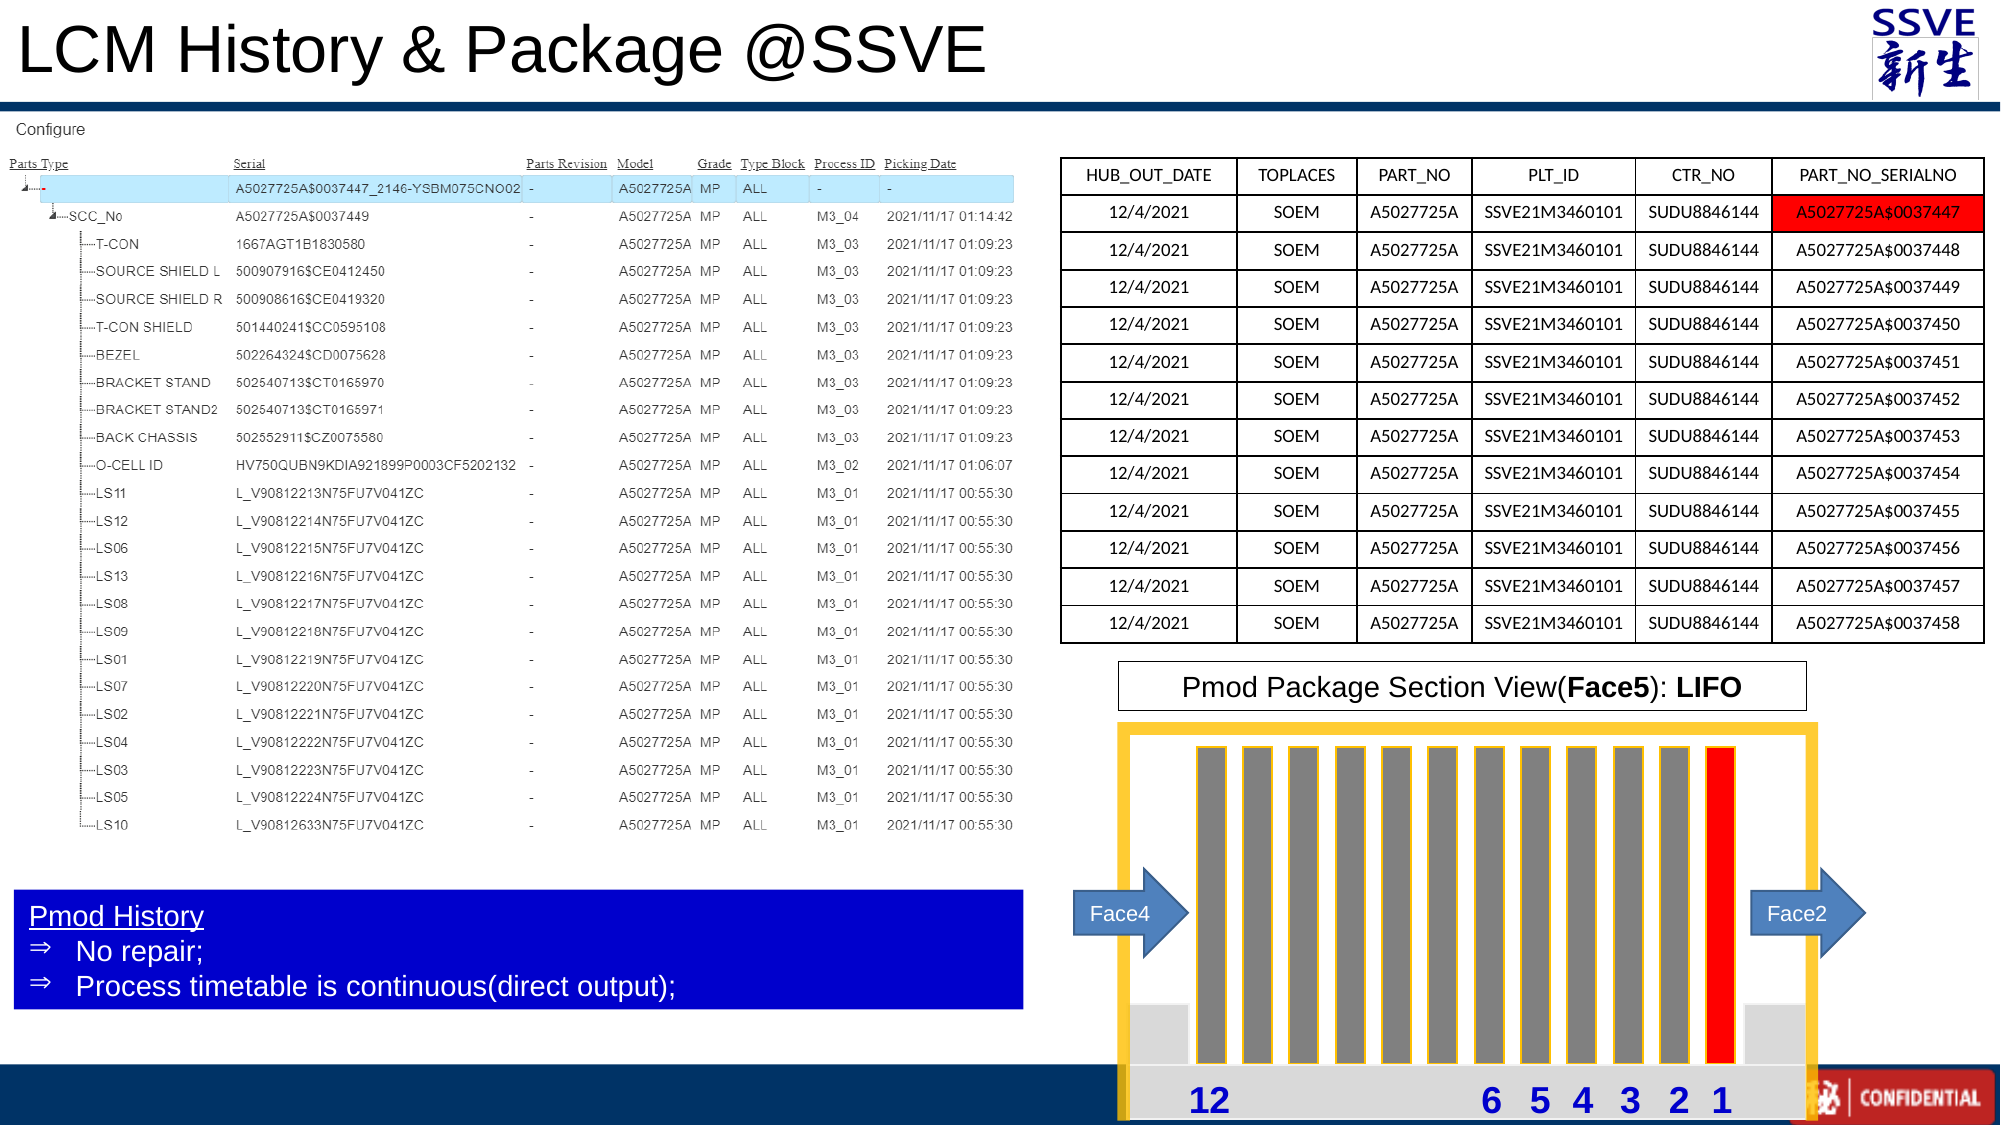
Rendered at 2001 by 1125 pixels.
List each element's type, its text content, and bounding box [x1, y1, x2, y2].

table_cell 12/4/2021 [1062, 345, 1236, 381]
table_cell SUDU8846144 [1636, 420, 1771, 455]
table_cell SOEM [1238, 383, 1356, 418]
table_cell SSVE21M3460101 [1473, 457, 1635, 493]
table_cell SOEM [1238, 271, 1356, 306]
table_cell SUDU8846144 [1636, 345, 1771, 381]
table_header TOPLACES [1238, 159, 1356, 194]
table_cell 12/4/2021 [1062, 196, 1236, 231]
picture [1, 113, 1046, 854]
table_cell SUDU8846144 [1636, 457, 1771, 493]
table_cell SSVE21M3460101 [1473, 383, 1635, 418]
table_cell 12/4/2021 [1062, 494, 1236, 530]
table_header CTR_NO [1636, 159, 1771, 194]
table_cell 12/4/2021 [1062, 532, 1236, 567]
table_cell A5027725A$0037453 [1773, 420, 1983, 455]
table_cell SSVE21M3460101 [1473, 233, 1635, 269]
table_cell A5027725A [1358, 383, 1471, 418]
table_cell SUDU8846144 [1636, 532, 1771, 567]
table_cell SOEM [1238, 308, 1356, 343]
text_box Pmod History No repair; Process timetable is continuous(direct output); [13, 889, 1024, 1010]
table_cell A5027725A$0037456 [1773, 532, 1983, 567]
table_cell SOEM [1238, 606, 1356, 642]
table_cell SOEM [1238, 420, 1356, 455]
table_cell SUDU8846144 [1636, 606, 1771, 642]
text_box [1074, 661, 1866, 1123]
table_cell SOEM [1238, 457, 1356, 493]
table_cell SSVE21M3460101 [1473, 606, 1635, 642]
table_cell SOEM [1238, 345, 1356, 381]
table_cell SUDU8846144 [1636, 494, 1771, 530]
table_cell SSVE21M3460101 [1473, 196, 1635, 231]
picture [1870, 2, 1982, 100]
table_cell A5027725A$0037452 [1773, 383, 1983, 418]
table_cell A5027725A [1358, 345, 1471, 381]
table_header PART_NO_SERIALNO [1773, 159, 1983, 194]
table_cell SSVE21M3460101 [1473, 308, 1635, 343]
table_cell 12/4/2021 [1062, 308, 1236, 343]
table_cell SSVE21M3460101 [1473, 271, 1635, 306]
title LCM History & Package @SSVE [2, 2, 1728, 100]
table_cell A5027725A [1358, 420, 1471, 455]
table_cell A5027725A$0037455 [1773, 494, 1983, 530]
table_cell A5027725A$0037449 [1773, 271, 1983, 306]
table_cell SOEM [1238, 494, 1356, 530]
table_cell A5027725A$0037458 [1773, 606, 1983, 642]
table_cell A5027725A [1358, 569, 1471, 605]
table_cell SUDU8846144 [1636, 196, 1771, 231]
table_cell A5027725A$0037447 [1773, 196, 1983, 231]
table_cell A5027725A$0037454 [1773, 457, 1983, 493]
table_cell SOEM [1238, 569, 1356, 605]
table_cell SOEM [1238, 233, 1356, 269]
table_cell SSVE21M3460101 [1473, 532, 1635, 567]
table_cell SOEM [1238, 196, 1356, 231]
table_cell SUDU8846144 [1636, 383, 1771, 418]
table_cell A5027725A$0037451 [1773, 345, 1983, 381]
table_cell A5027725A [1358, 233, 1471, 269]
table_cell A5027725A$0037448 [1773, 233, 1983, 269]
table_cell SSVE21M3460101 [1473, 494, 1635, 530]
table_cell SSVE21M3460101 [1473, 420, 1635, 455]
table_cell A5027725A$0037457 [1773, 569, 1983, 605]
table_cell SUDU8846144 [1636, 308, 1771, 343]
table_cell 12/4/2021 [1062, 271, 1236, 306]
table_cell A5027725A [1358, 457, 1471, 493]
table_cell SUDU8846144 [1636, 233, 1771, 269]
table_cell A5027725A [1358, 532, 1471, 567]
table_cell SOEM [1238, 532, 1356, 567]
table_cell A5027725A [1358, 494, 1471, 530]
table_cell 12/4/2021 [1062, 420, 1236, 455]
table_cell 12/4/2021 [1062, 606, 1236, 642]
table_cell A5027725A [1358, 308, 1471, 343]
table_header PLT_ID [1473, 159, 1635, 194]
table_cell 12/4/2021 [1062, 569, 1236, 605]
table_cell 12/4/2021 [1062, 233, 1236, 269]
table_cell A5027725A [1358, 606, 1471, 642]
table_header HUB_OUT_DATE [1062, 159, 1236, 194]
table_cell SSVE21M3460101 [1473, 345, 1635, 381]
table_header PART_NO [1358, 159, 1471, 194]
table_cell A5027725A [1358, 196, 1471, 231]
table_cell SUDU8846144 [1636, 569, 1771, 605]
table_cell 12/4/2021 [1062, 383, 1236, 418]
table_cell A5027725A$0037450 [1773, 308, 1983, 343]
table_cell 12/4/2021 [1062, 457, 1236, 493]
table_cell SSVE21M3460101 [1473, 569, 1635, 605]
table_cell SUDU8846144 [1636, 271, 1771, 306]
table_cell A5027725A [1358, 271, 1471, 306]
picture [1784, 1064, 2000, 1125]
